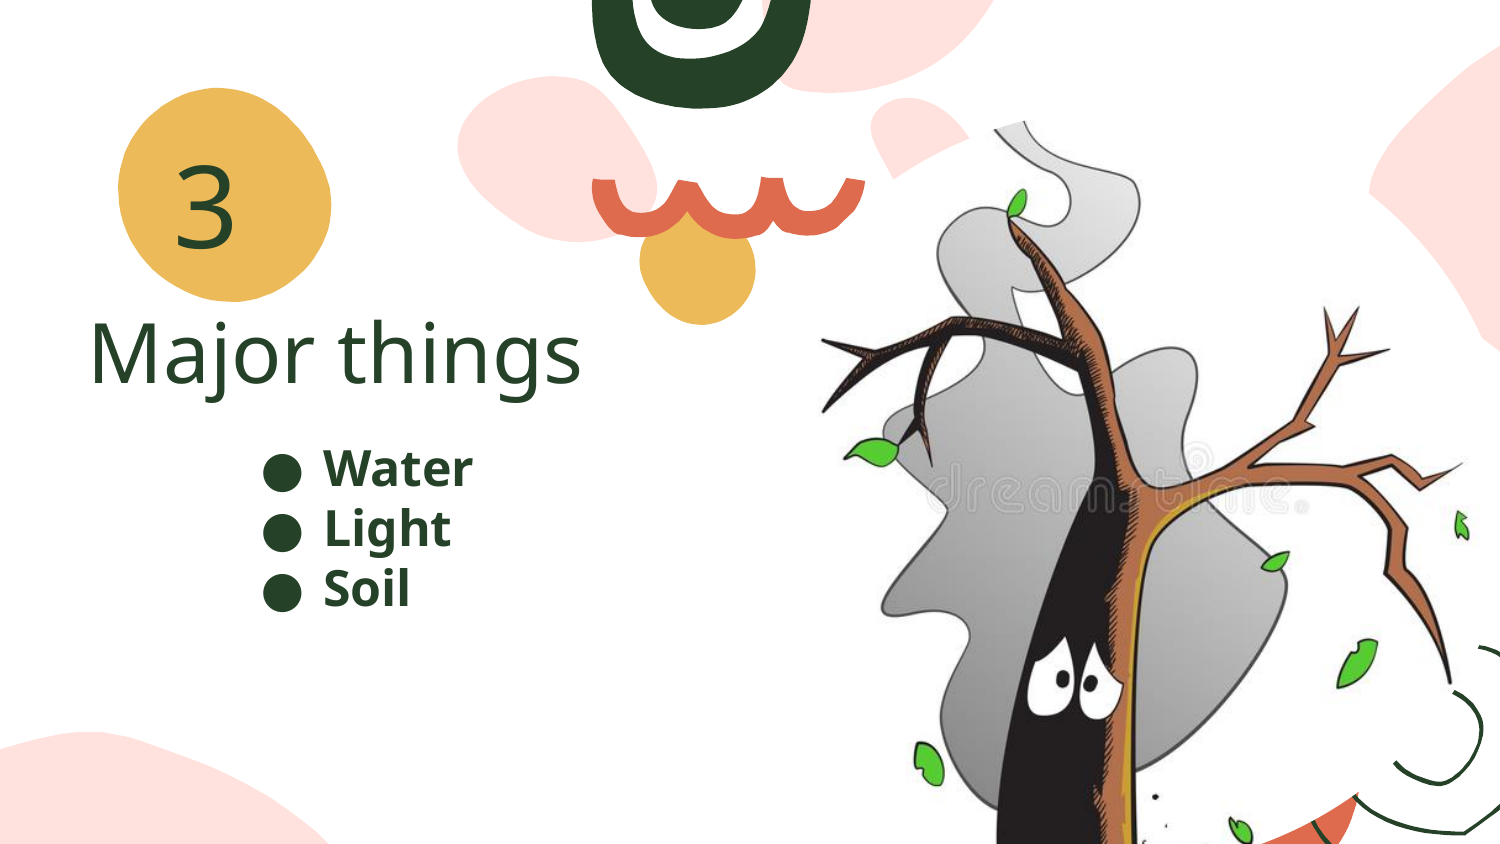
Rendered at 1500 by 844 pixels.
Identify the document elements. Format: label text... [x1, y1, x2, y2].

picture [729, 108, 1500, 844]
title Major things [51, 243, 665, 476]
text_box [118, 87, 287, 243]
subtitle Water Light Soil [158, 421, 654, 636]
title 3 [158, 116, 351, 290]
